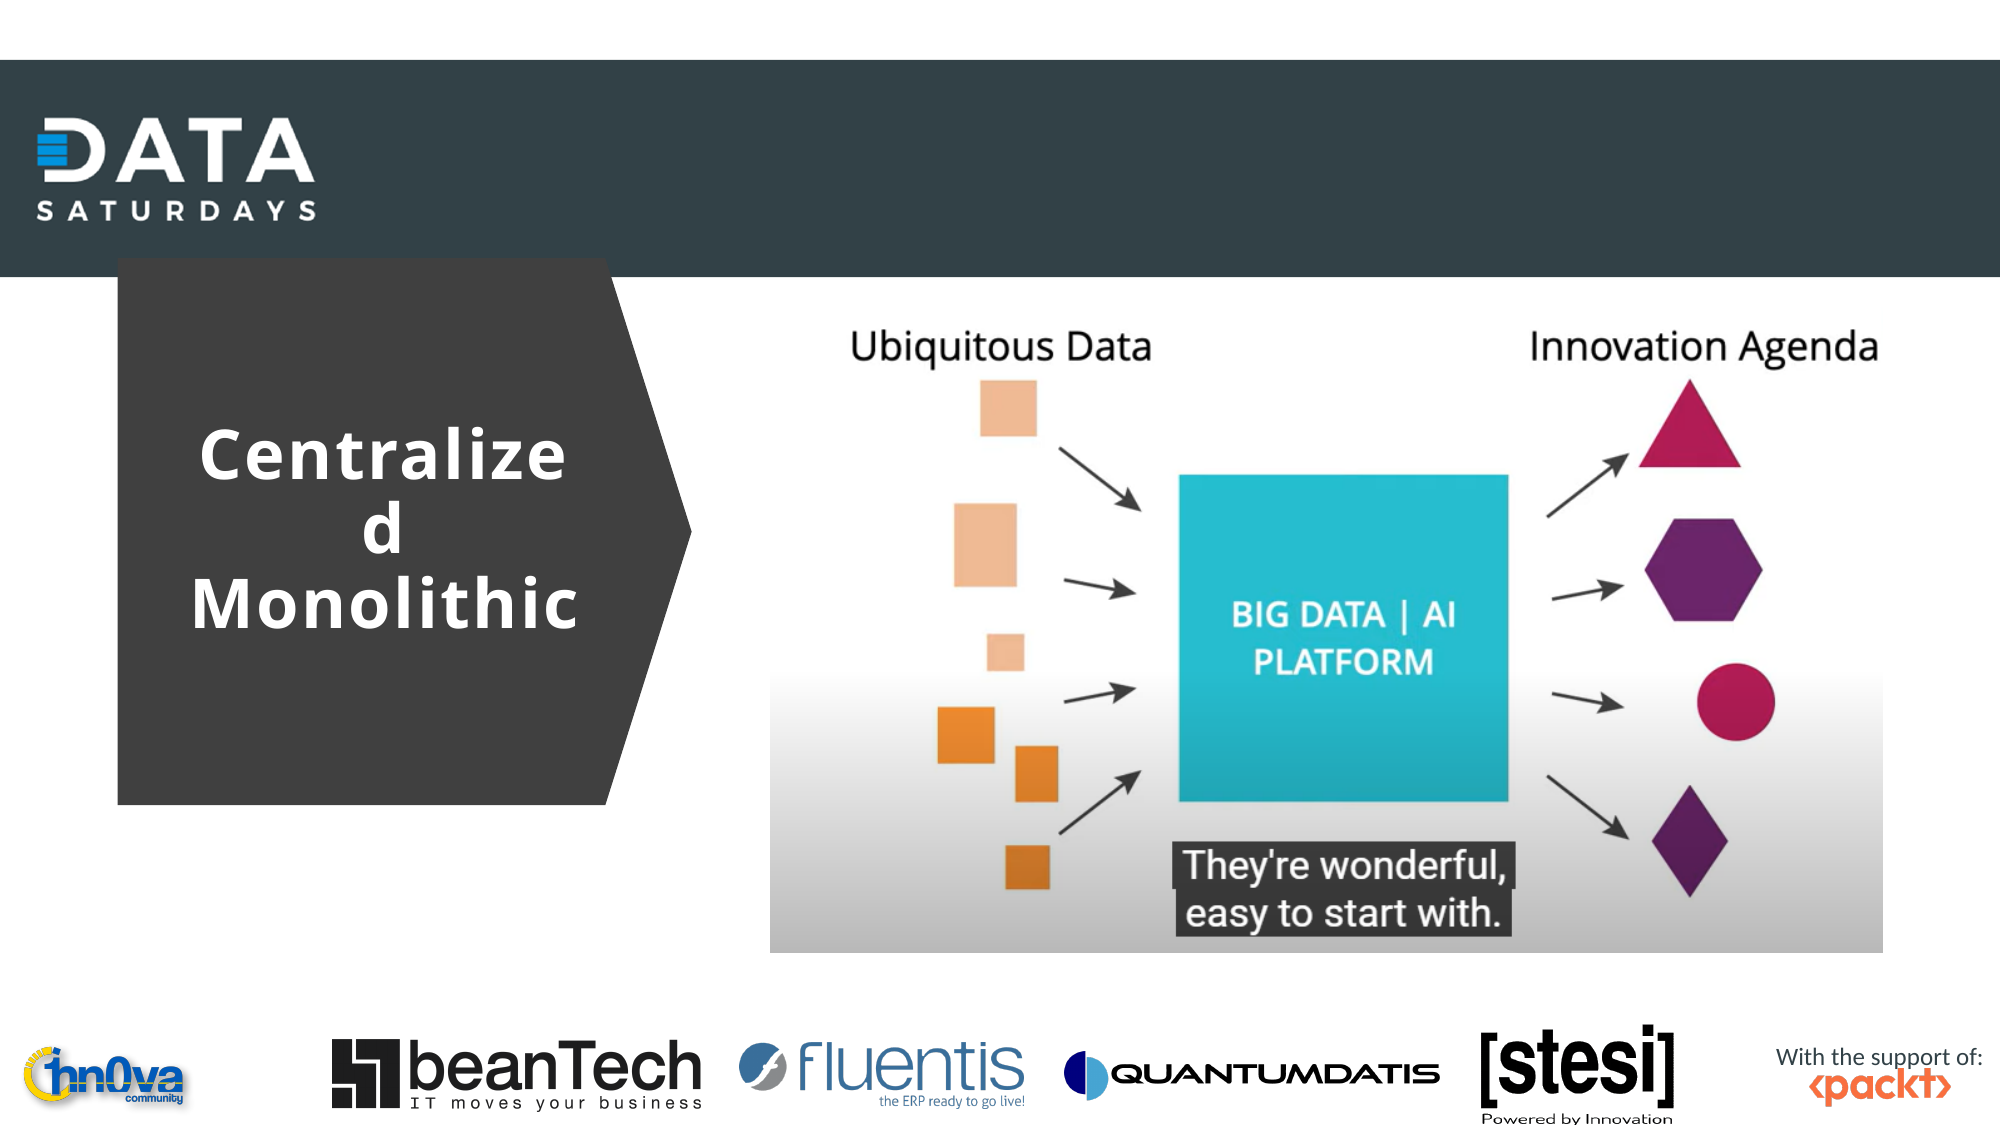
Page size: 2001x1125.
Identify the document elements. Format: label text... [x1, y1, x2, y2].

picture [23, 1045, 184, 1106]
picture [1809, 1068, 1951, 1107]
picture [769, 307, 1883, 953]
title Centralized Monolithic [168, 322, 601, 741]
picture [19, 102, 332, 235]
picture [1062, 1049, 1441, 1102]
picture [332, 1039, 701, 1112]
text_box [116, 257, 693, 807]
picture [1479, 1023, 1676, 1125]
picture [739, 1042, 1024, 1109]
